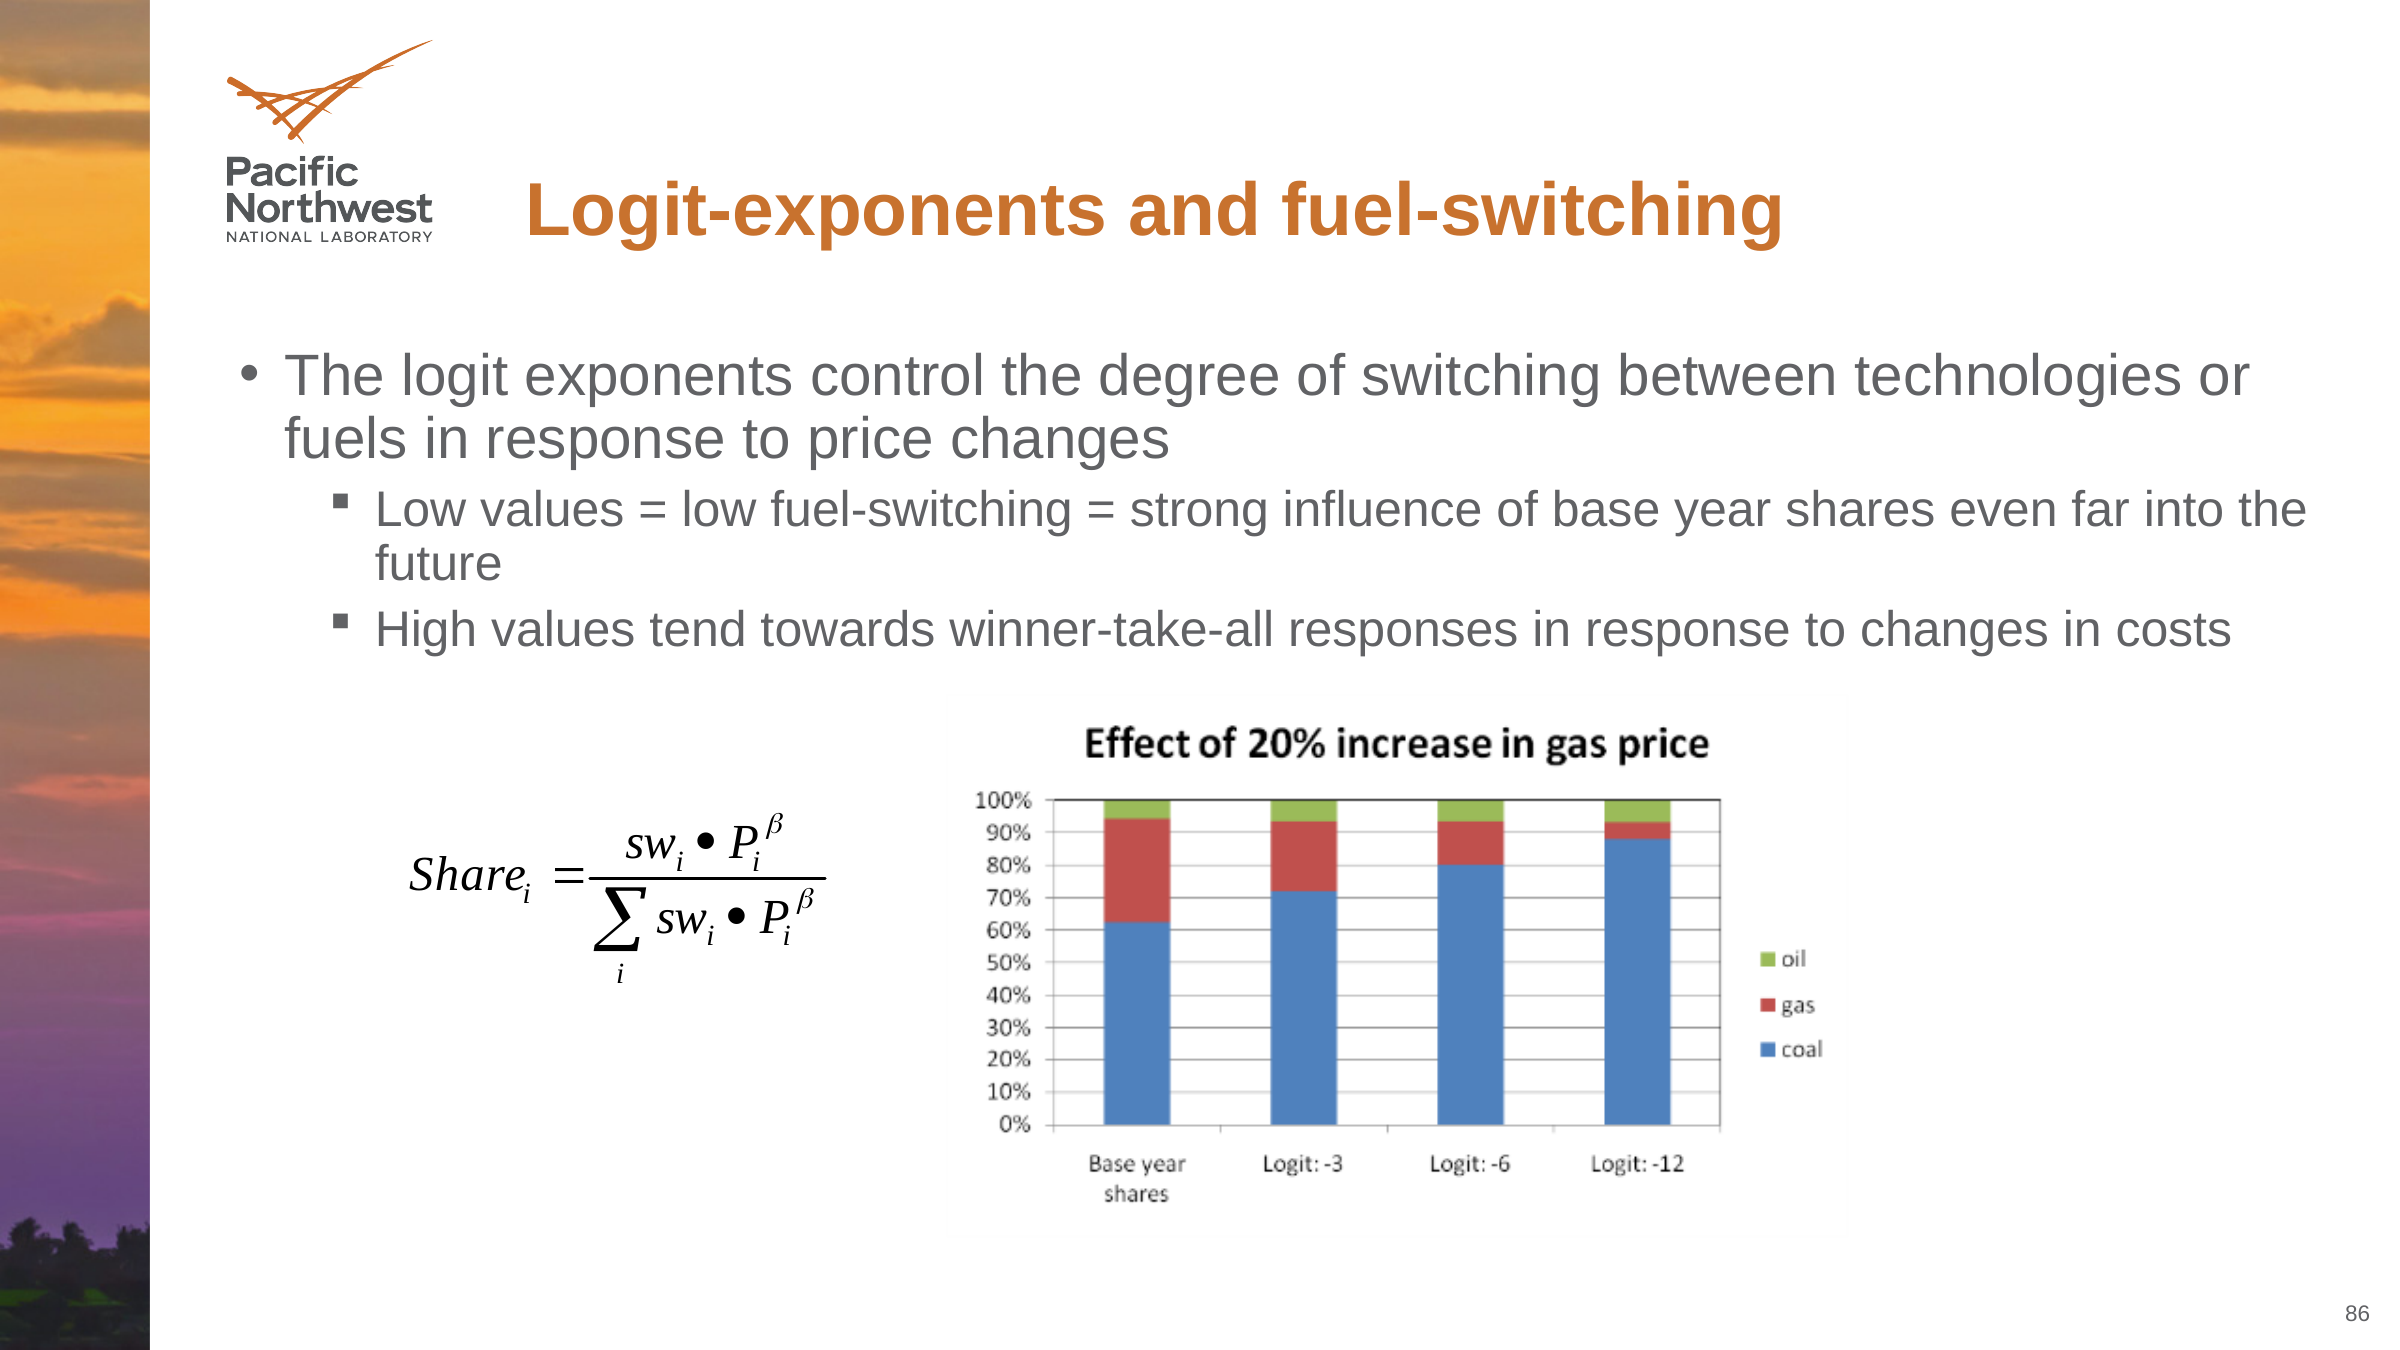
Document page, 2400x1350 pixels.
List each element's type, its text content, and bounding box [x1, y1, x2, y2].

picture [225, 38, 435, 244]
slide_number 86 [2295, 1275, 2370, 1350]
title Logit-exponents and fuel-switching [525, 44, 2325, 260]
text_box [399, 798, 839, 994]
picture [945, 694, 1849, 1238]
list The logit exponents control the degree of switching between technologies or fuels in response to price changes Low values = low fuel-switching = strong influence of base year shares even far into the future High values tend towards winner-take-all responses in response to changes in costs [225, 337, 2325, 1238]
picture [0, 0, 149, 1350]
